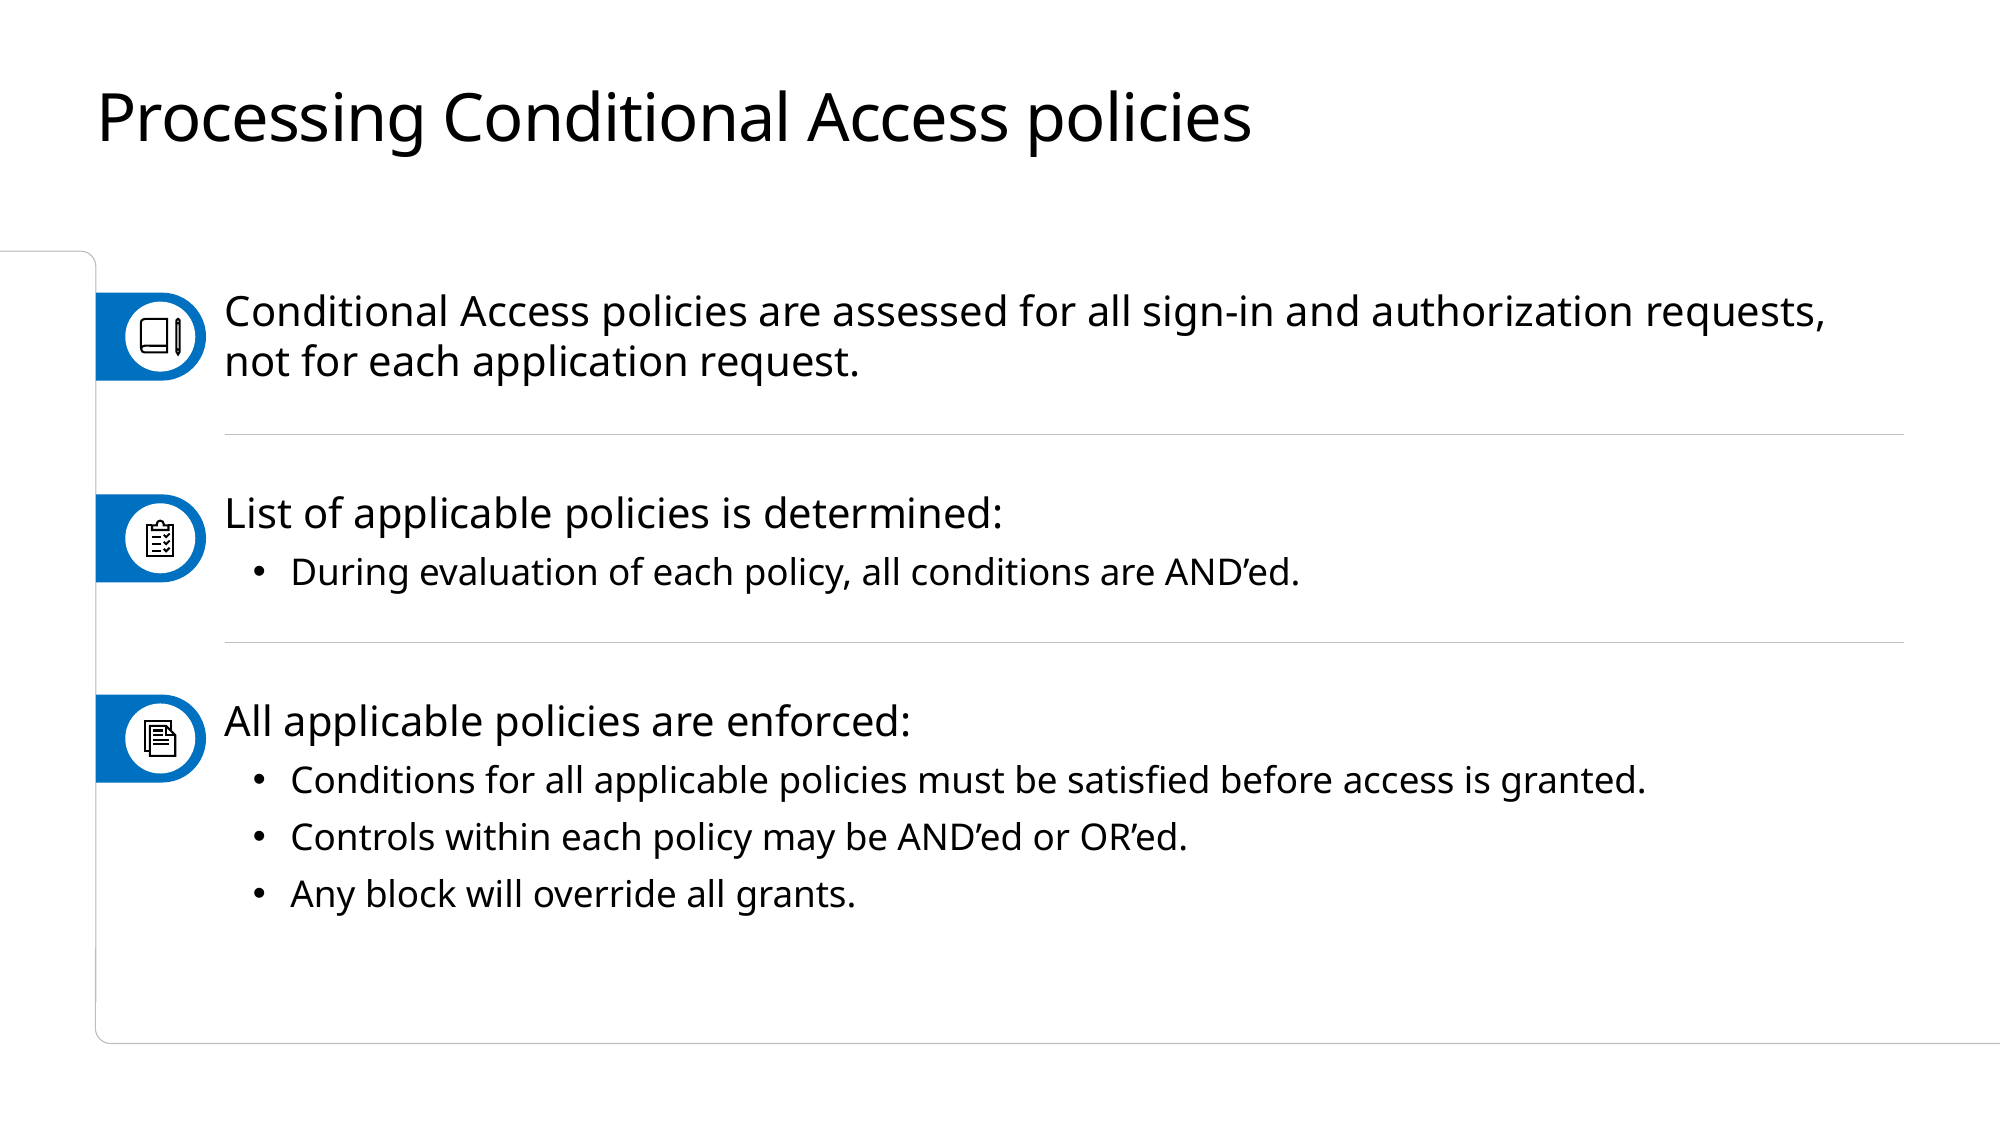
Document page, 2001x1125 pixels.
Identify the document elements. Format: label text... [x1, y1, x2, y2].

title Processing Conditional Access policies [96, 75, 1904, 156]
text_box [0, 250, 2000, 1044]
